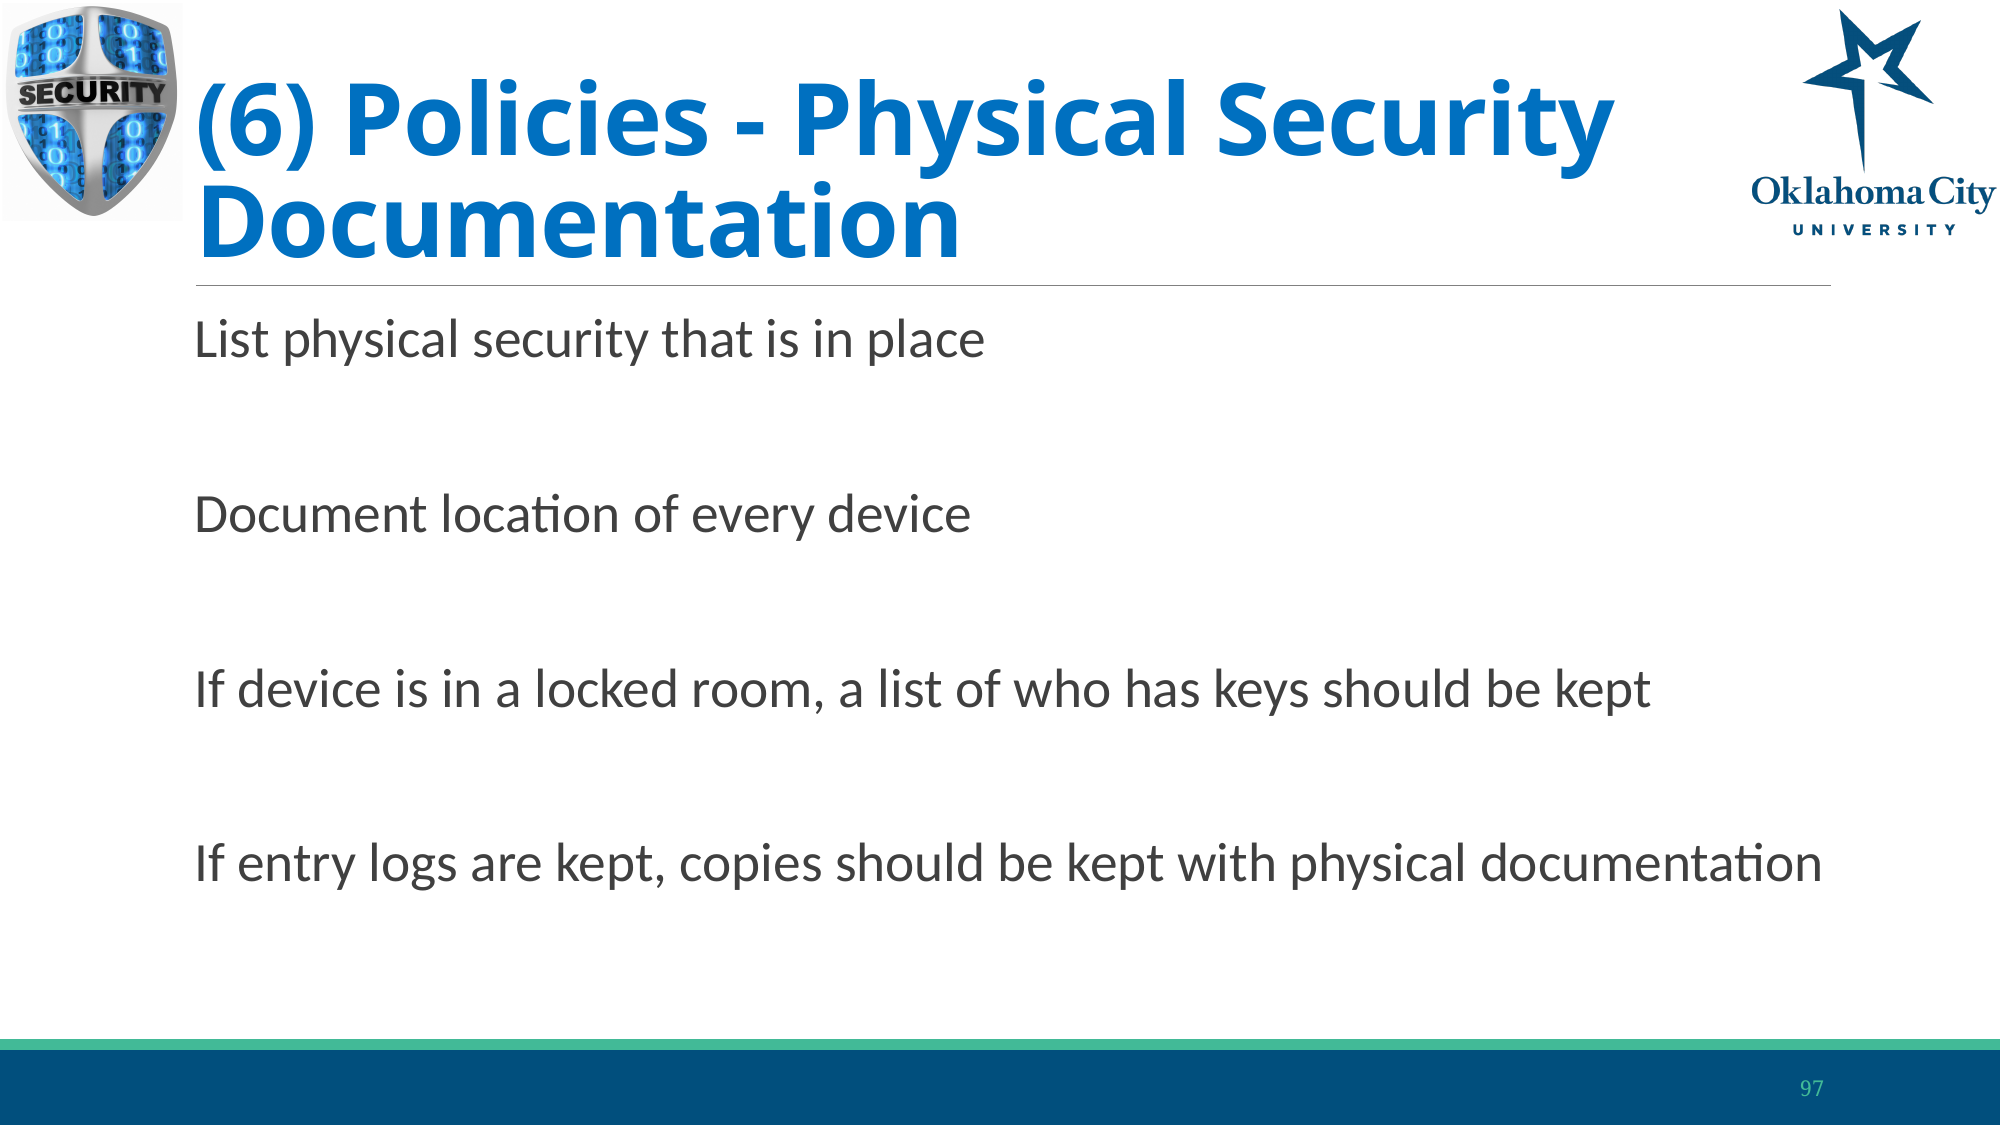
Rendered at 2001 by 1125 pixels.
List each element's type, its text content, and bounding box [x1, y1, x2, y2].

picture [2, 3, 183, 221]
slide_number 97 [1624, 1059, 1840, 1120]
list List physical security that is in place Document location of every device If device is in a locked room, a list of who has keys should be kept If entry logs are kept, copies should be kept with physical documentation [180, 302, 1830, 963]
title (6) Policies - Physical Security Documentation [180, 47, 1830, 285]
picture [1740, 0, 2001, 246]
